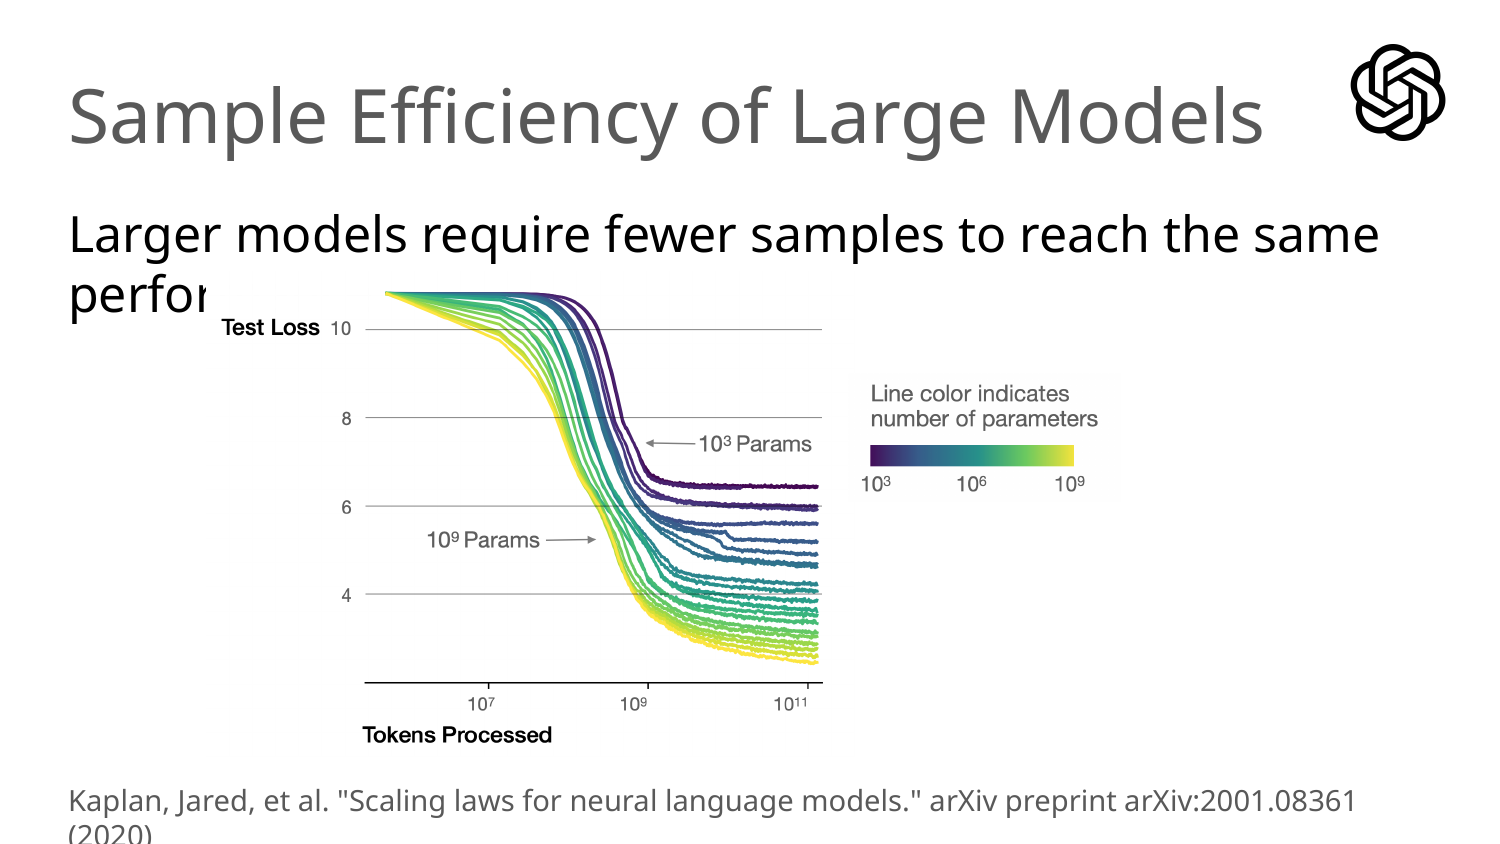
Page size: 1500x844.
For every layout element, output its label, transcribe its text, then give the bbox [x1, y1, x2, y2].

picture [206, 271, 1121, 757]
text_box Sample Efficiency of Large Models [53, 53, 1438, 182]
text_box Kaplan, Jared, et al. "Scaling laws for neural language models." arXiv preprint arXiv:2001.08361 (2020) [53, 767, 1438, 841]
picture [1349, 44, 1447, 142]
text_box Larger models require fewer samples to reach the same performance. [53, 186, 1438, 706]
